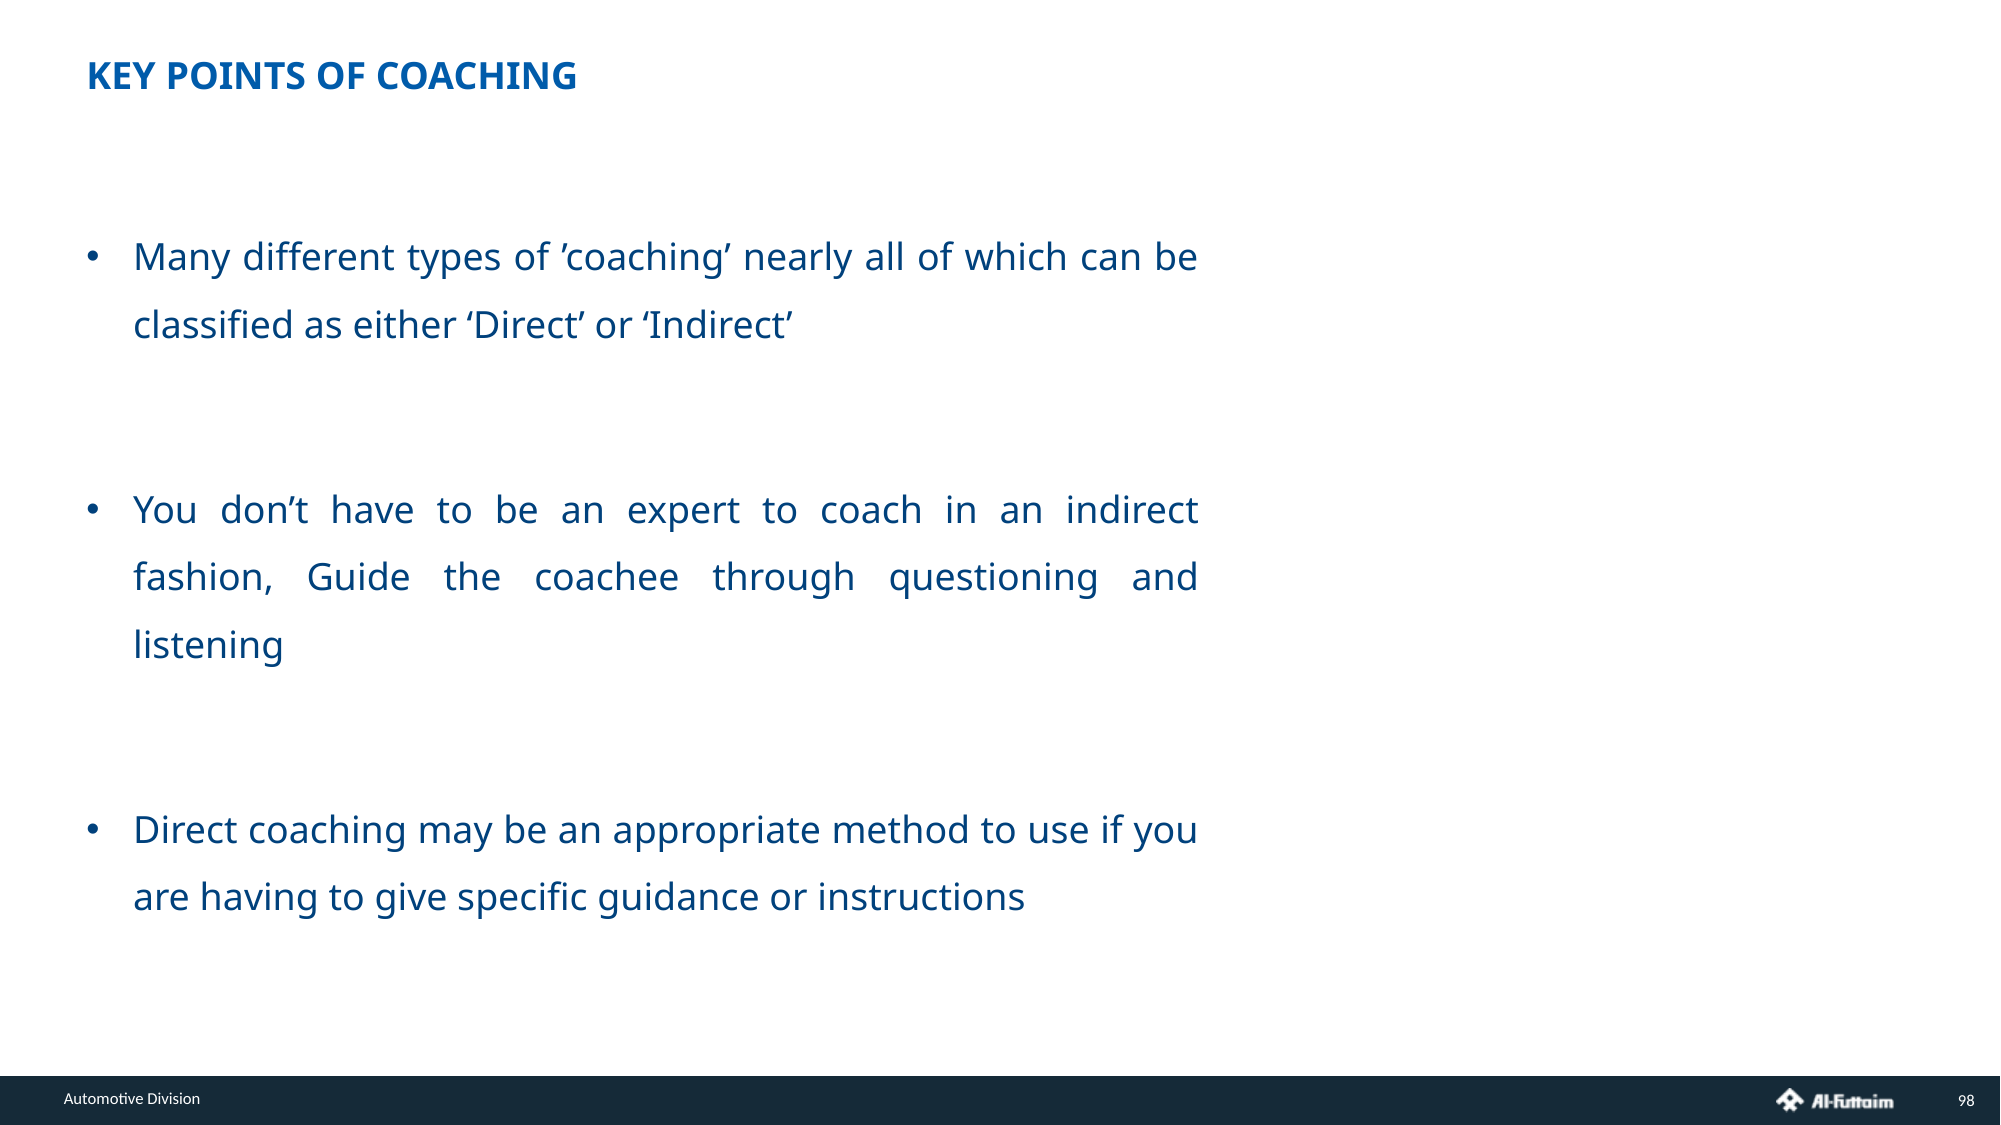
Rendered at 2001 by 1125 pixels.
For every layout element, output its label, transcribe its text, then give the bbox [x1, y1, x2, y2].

text_box KEY POINTS OF COACHING [86, 51, 1873, 97]
text_box Many different types of ’coaching’ nearly all of which can be classified as either ‘Direct’ or ‘Indirect’ You don’t have to be an expert to coach in an indirect fashion, Guide the coachee through questioning and listening Direct coaching may be an appropriate method to use if you are having to give specific guidance or instructions [71, 158, 1215, 918]
